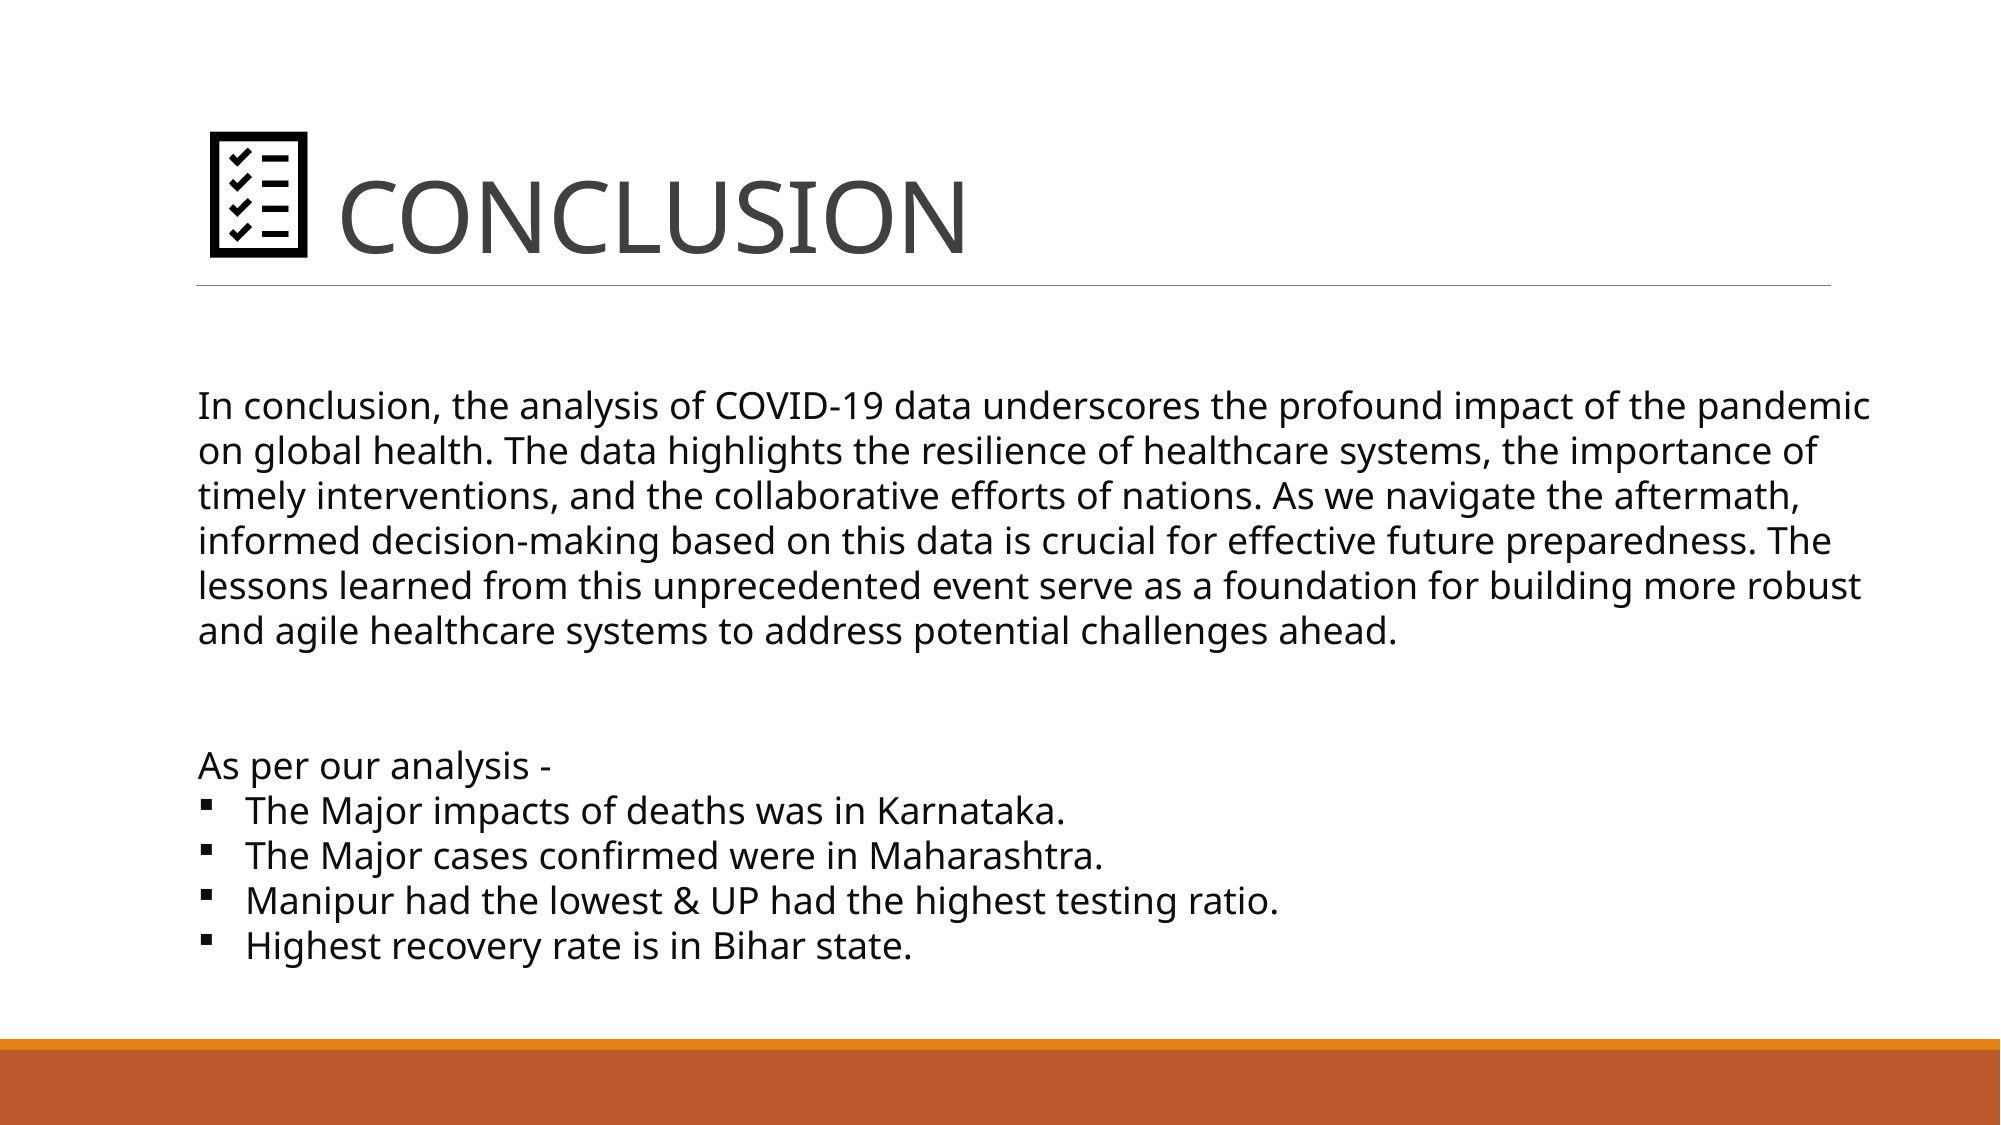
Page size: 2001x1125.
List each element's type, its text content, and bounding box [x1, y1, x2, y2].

title CONCLUSION [321, 43, 1972, 282]
picture [182, 118, 334, 270]
text_box In conclusion, the analysis of COVID-19 data underscores the profound impact of the pandemic on global health. The data highlights the resilience of healthcare systems, the importance of timely interventions, and the collaborative efforts of nations. As we navigate the aftermath, informed decision-making based on this data is crucial for effective future preparedness. The lessons learned from this unprecedented event serve as a foundation for building more robust and agile healthcare systems to address potential challenges ahead. As per our analysis - The Major impacts of deaths was in Karnataka. The Major cases confirmed were in Maharashtra. Manipur had the lowest & UP had the highest testing ratio. Highest recovery rate is in Bihar state. [183, 329, 1937, 1065]
